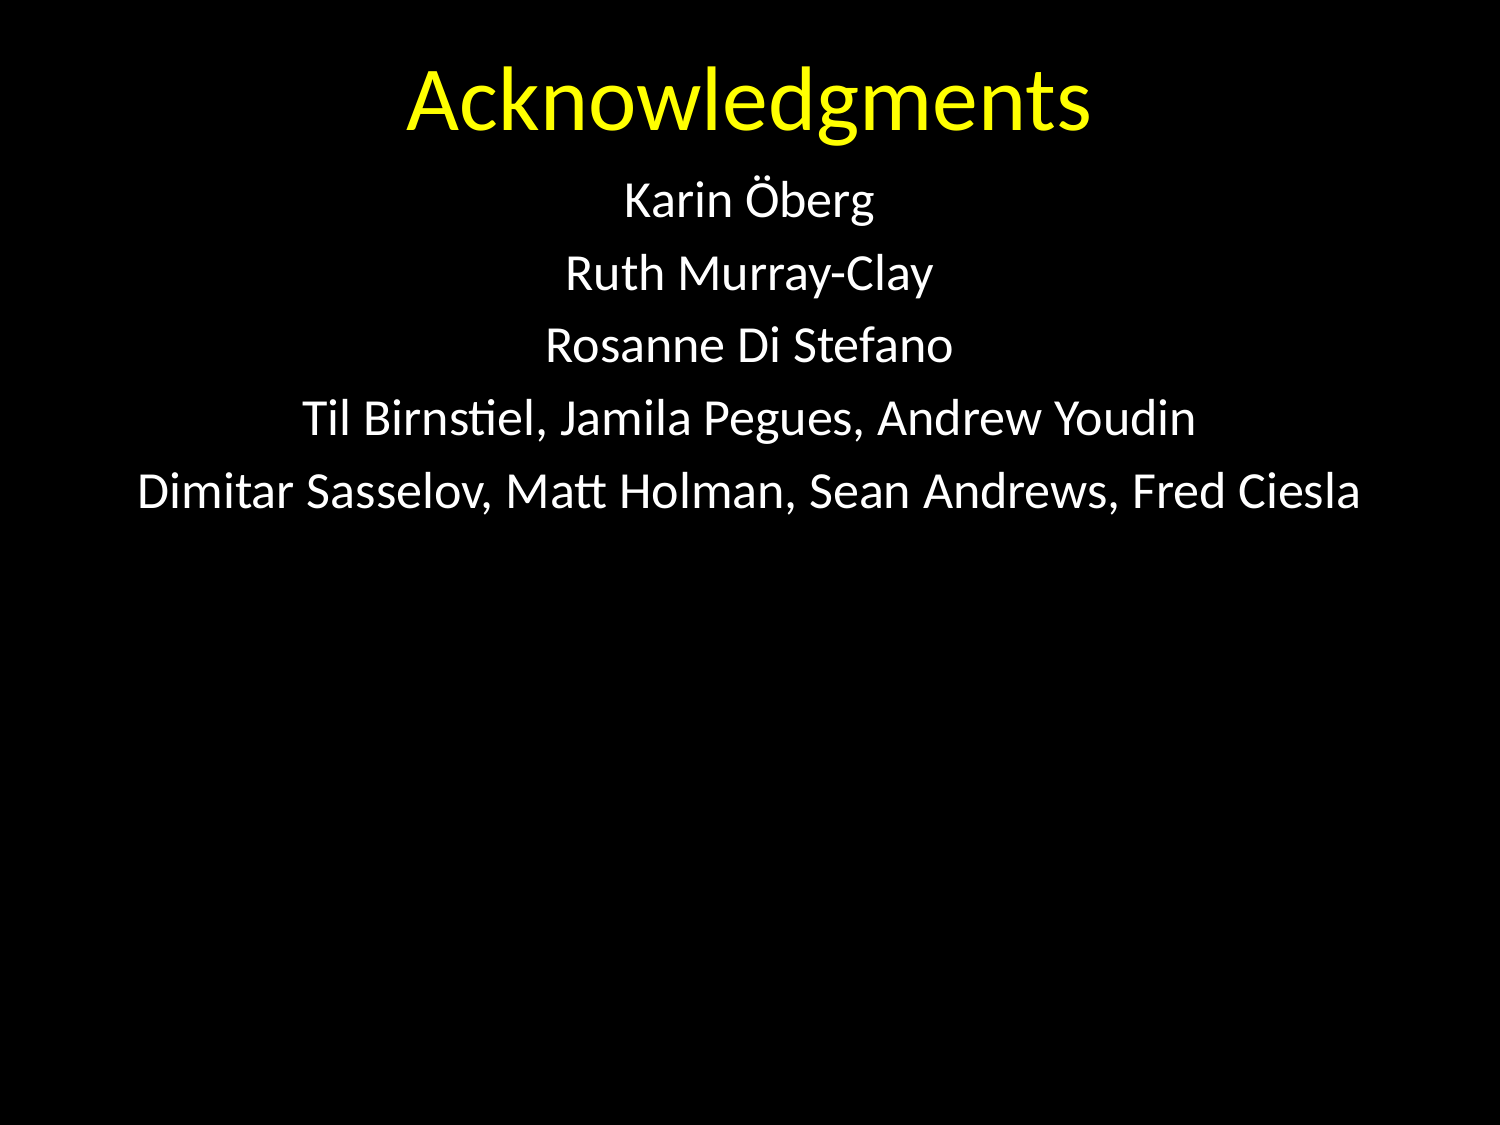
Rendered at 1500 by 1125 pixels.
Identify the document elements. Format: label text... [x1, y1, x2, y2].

list Karin Öberg Ruth Murray-Clay Rosanne Di Stefano Til Birnstiel, Jamila Pegues, Andrew Youdin Dimitar Sasselov, Matt Holman, Sean Andrews, Fred Ciesla [75, 188, 1425, 1095]
title Acknowledgments [75, 0, 1425, 188]
